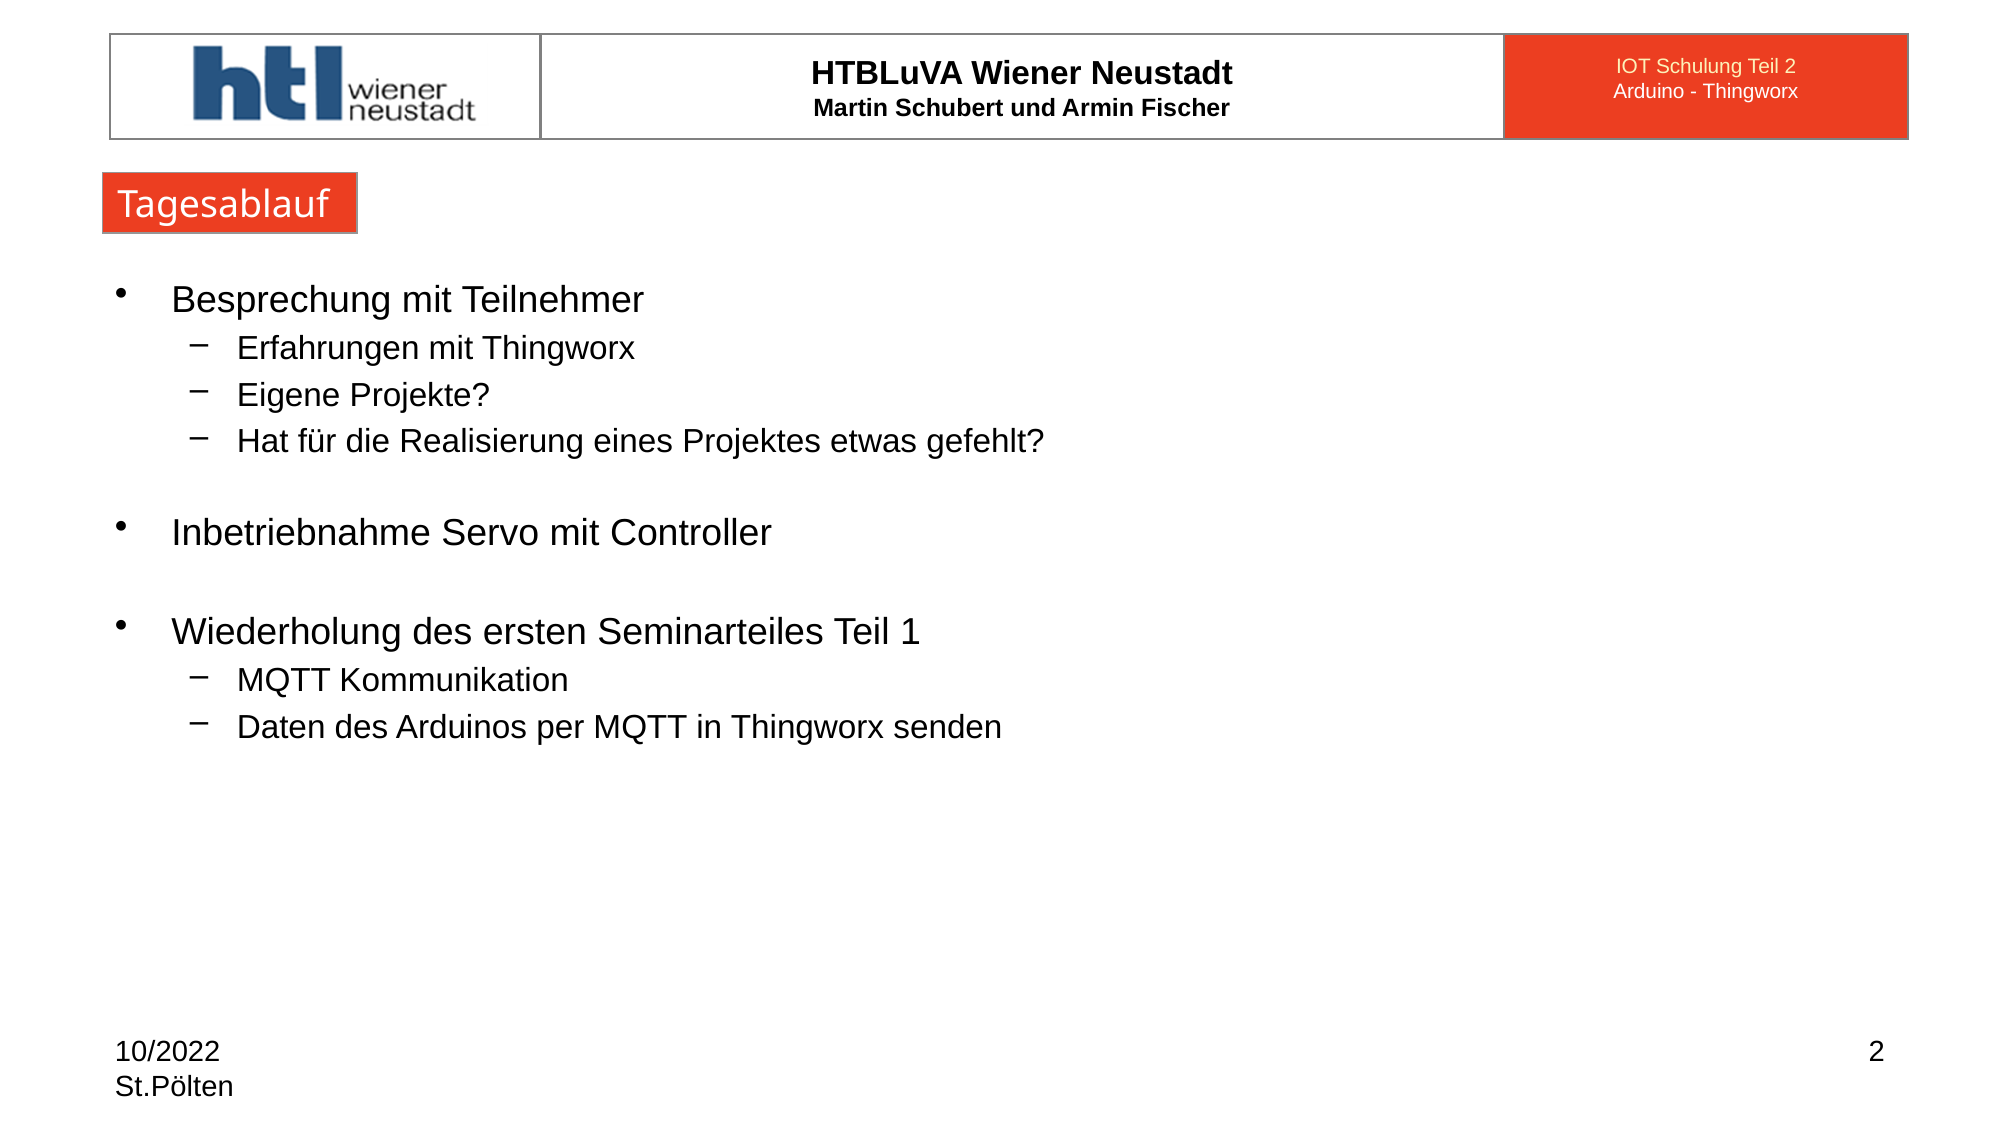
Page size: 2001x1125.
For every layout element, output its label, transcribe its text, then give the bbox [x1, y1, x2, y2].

list Besprechung mit Teilnehmer Erfahrungen mit Thingworx Eigene Projekte? Hat für die Realisierung eines Projektes etwas gefehlt? Inbetriebnahme Servo mit Controller Wiederholung des ersten Seminarteiles Teil 1 MQTT Kommunikation Daten des Arduinos per MQTT in Thingworx senden [99, 266, 1901, 1006]
picture [184, 43, 490, 131]
slide_number 2 [1433, 1024, 1901, 1103]
list Tagesablauf [102, 172, 358, 234]
slide_number 10/2022 St.Pölten [99, 1024, 567, 1103]
